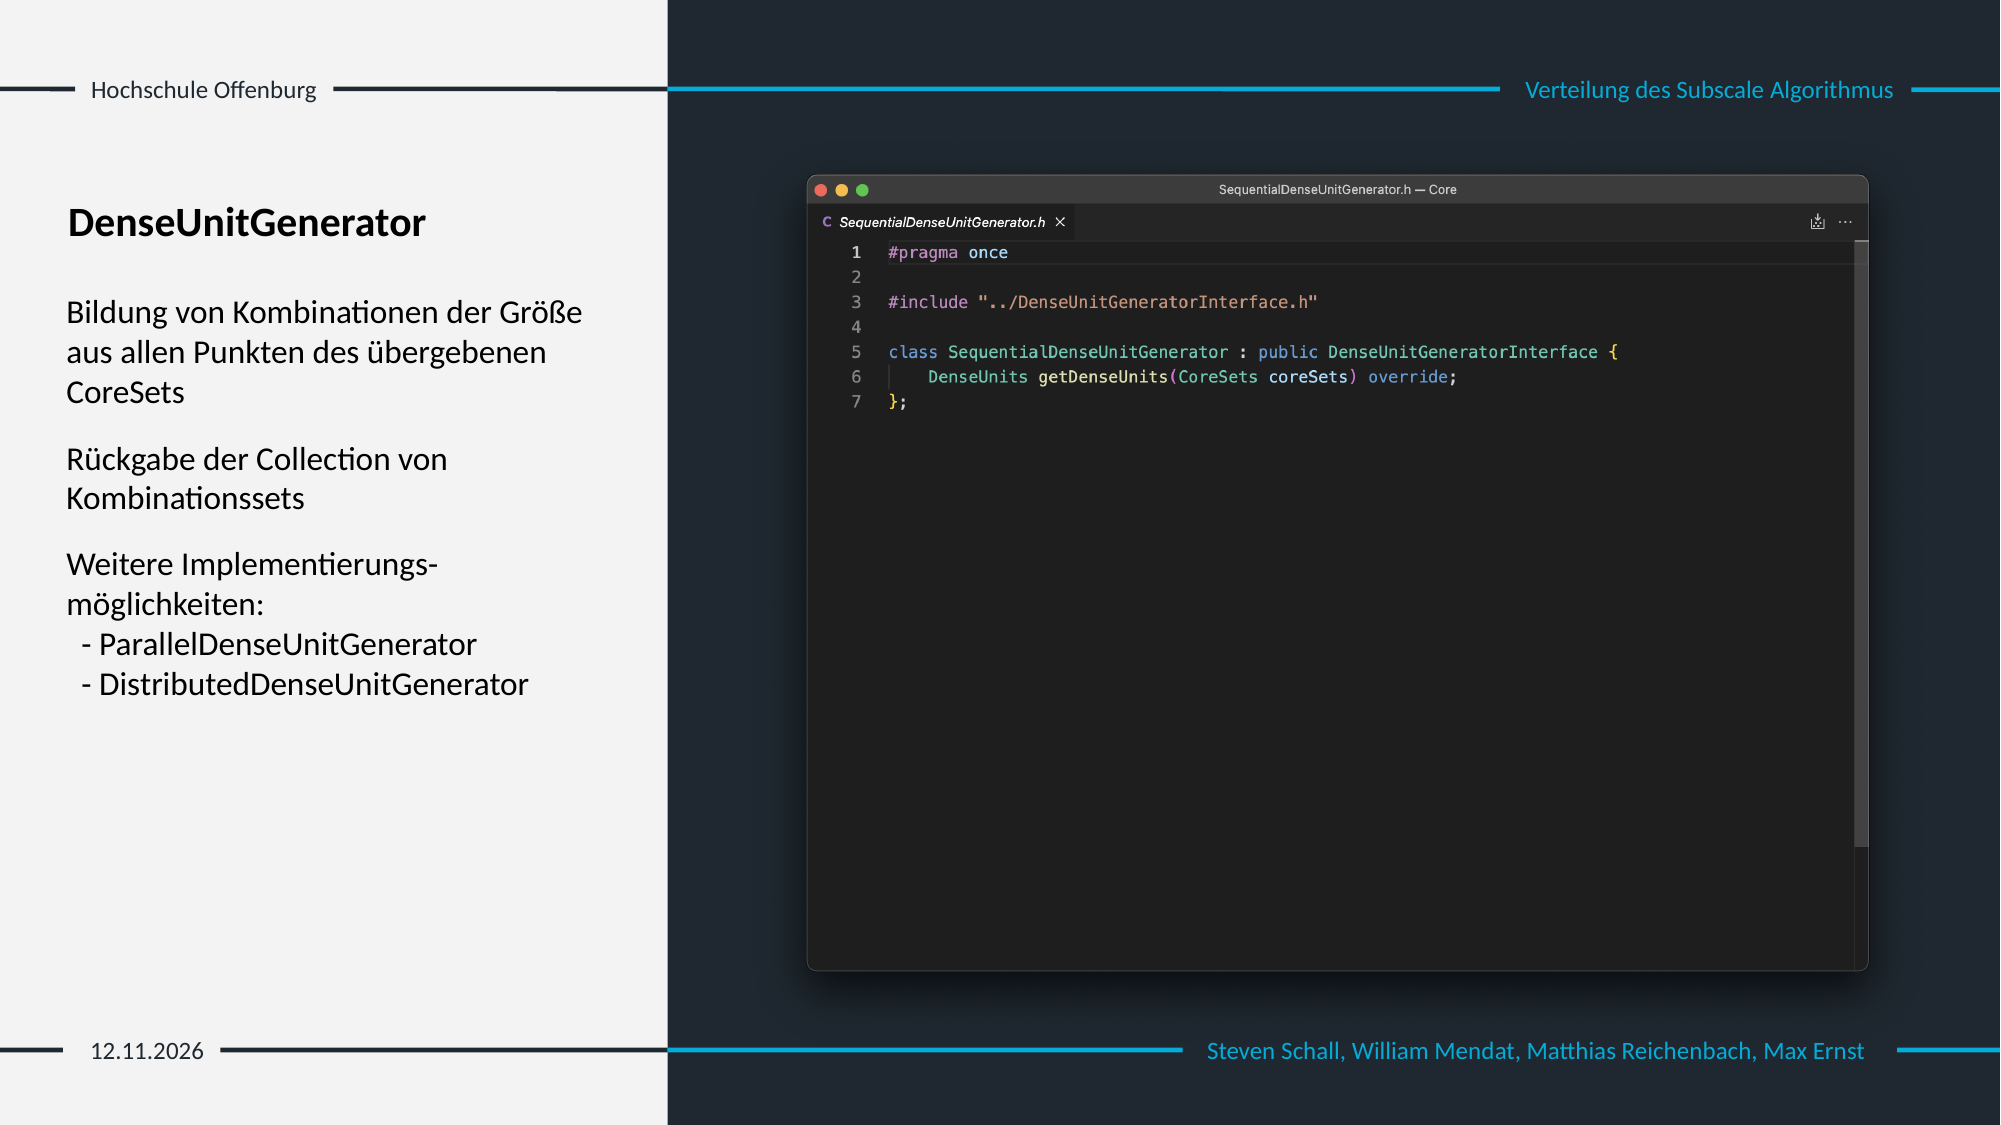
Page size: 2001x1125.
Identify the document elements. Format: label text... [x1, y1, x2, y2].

text_box Hochschule Offenburg [76, 66, 333, 111]
text_box [0, 0, 670, 88]
text_box Bildung von Kombinationen der Größe aus allen Punkten des übergebenen CoreSets [51, 283, 612, 418]
text_box Steven Schall, William Mendat, Matthias Reichenbach, Max Ernst [1192, 1056, 1887, 1072]
picture [747, 134, 1927, 1048]
text_box 13.02.2023 [75, 1020, 526, 1080]
text_box DenseUnitGenerator [53, 187, 442, 253]
text_box Verteilung des Subscale Algorithmus [1510, 66, 1910, 111]
text_box [0, 90, 670, 1125]
text_box Weitere Implementierungs-möglichkeiten: - ParallelDenseUnitGenerator - DistributedDenseUnitGenerator [51, 534, 612, 710]
text_box Rückgabe der Collection von Kombinationssets [51, 429, 612, 524]
